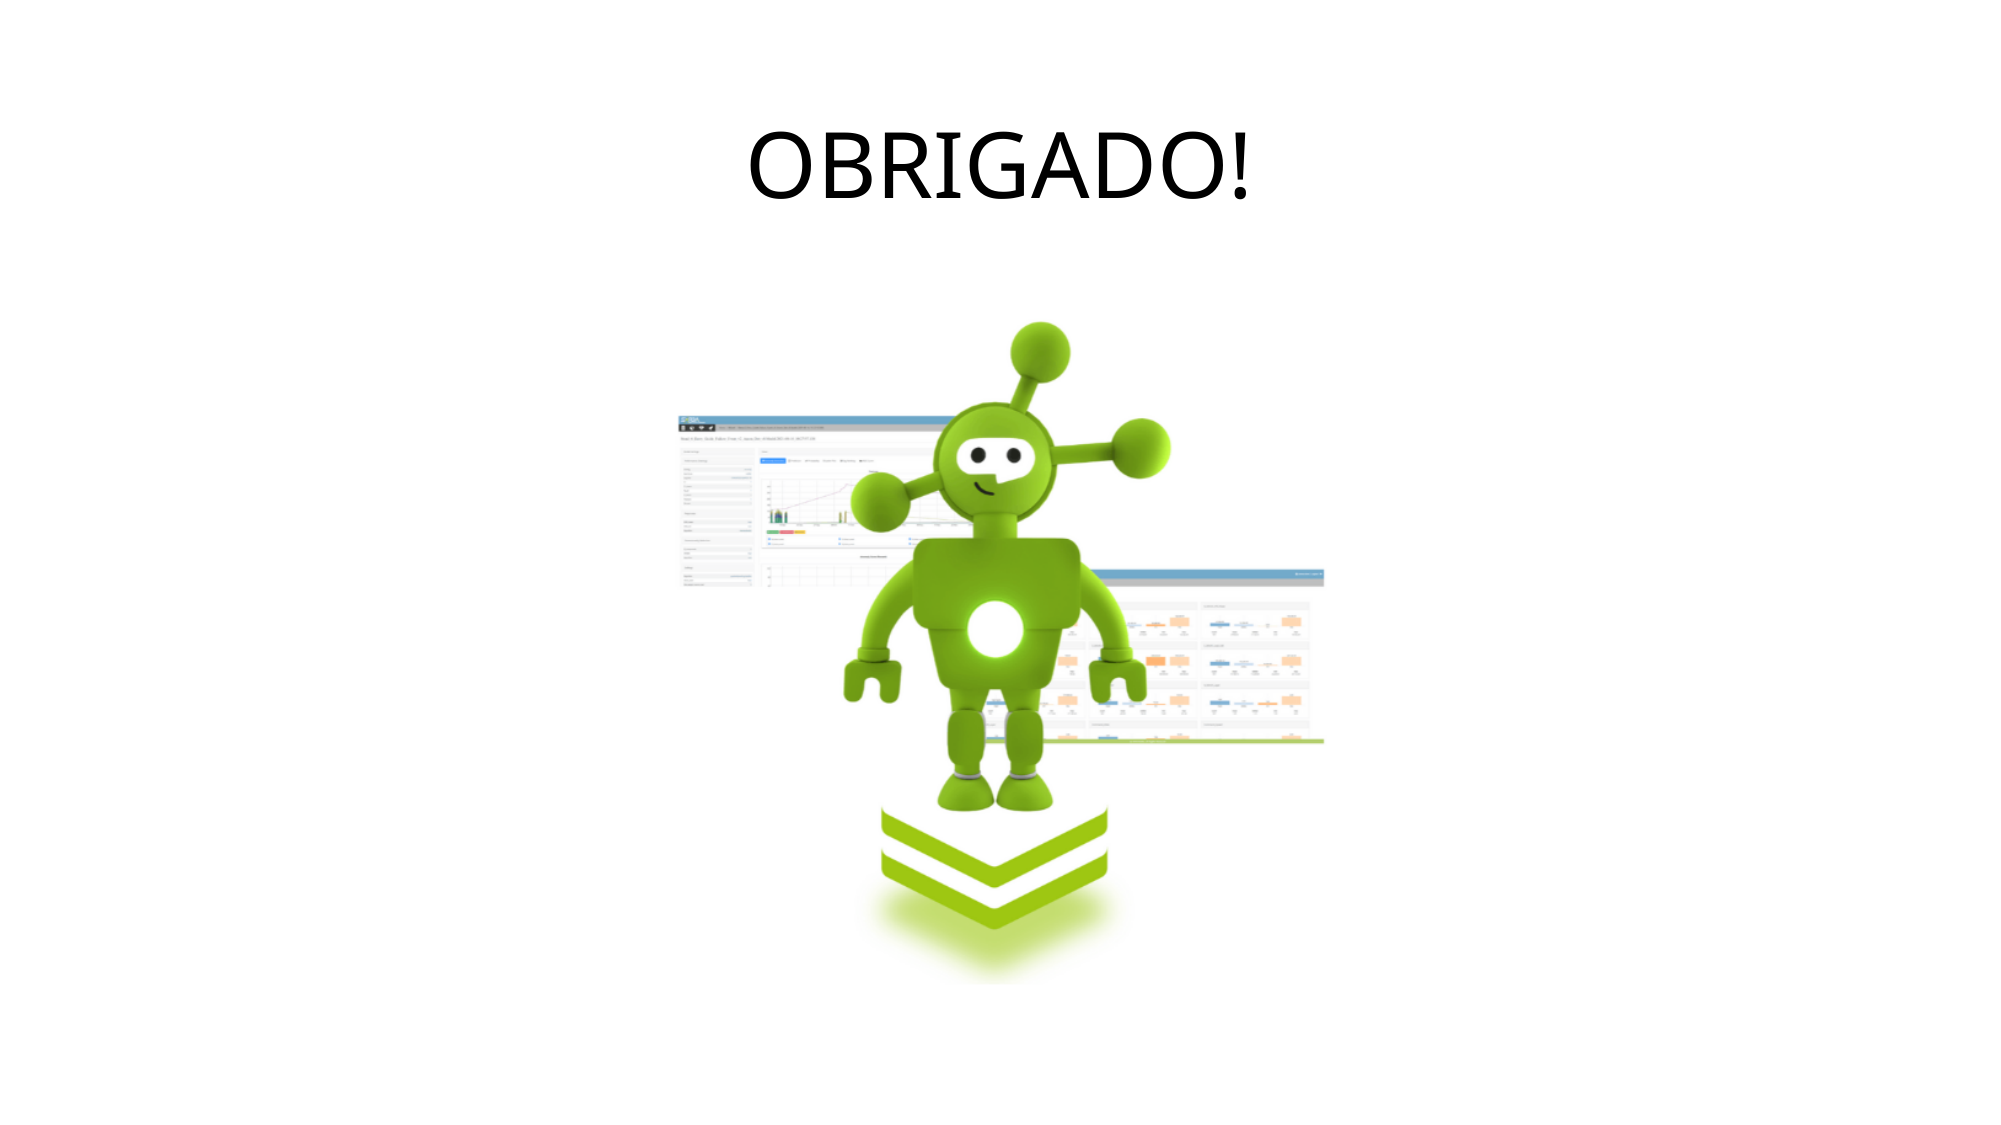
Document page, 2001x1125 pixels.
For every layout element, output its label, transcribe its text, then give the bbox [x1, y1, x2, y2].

title OBRIGADO! [137, 59, 1863, 278]
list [654, 299, 1346, 1014]
